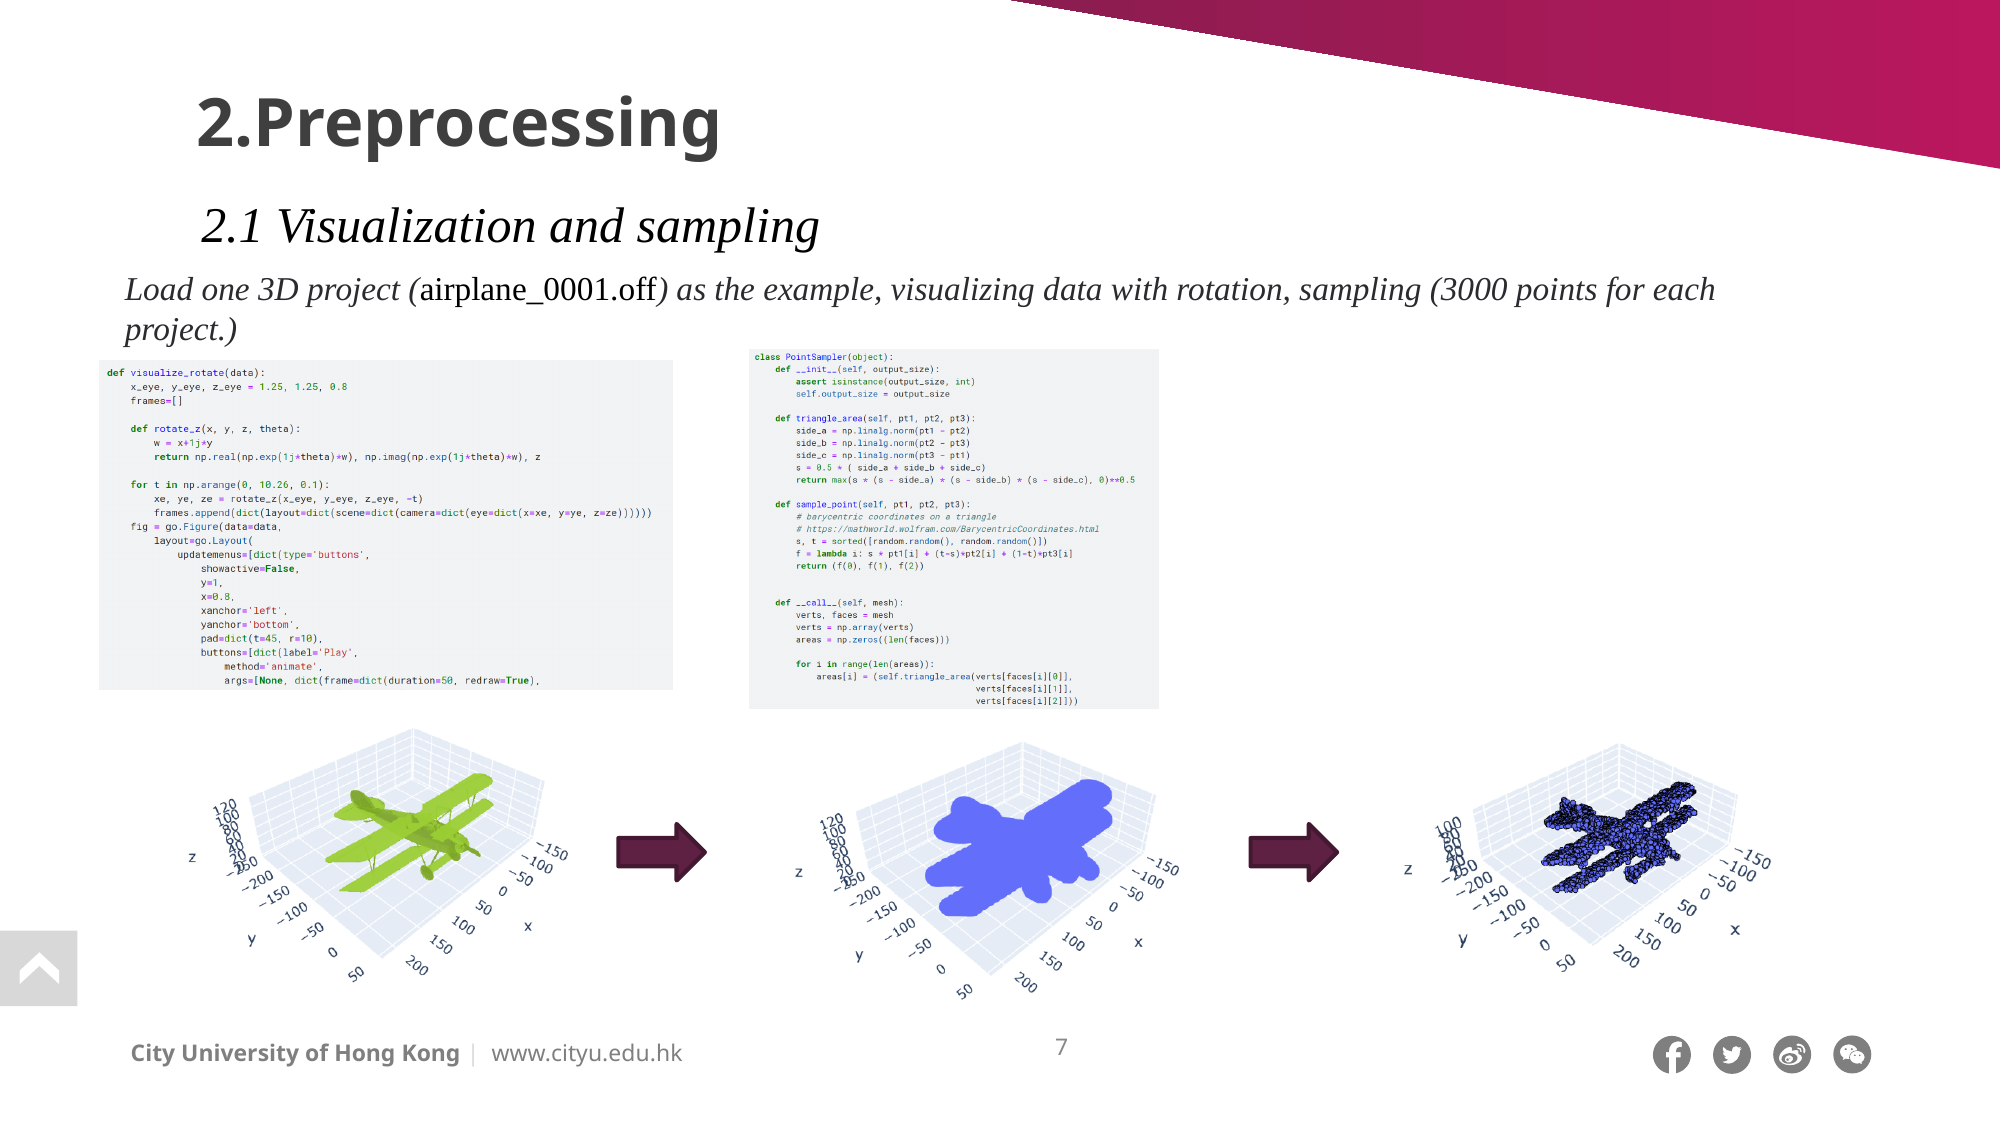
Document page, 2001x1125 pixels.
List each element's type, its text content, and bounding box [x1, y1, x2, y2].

slide_number 7 [1015, 1030, 1108, 1066]
picture [1373, 705, 1824, 999]
list 2.Preprocessing [143, 0, 1890, 169]
text_box [627, 822, 707, 883]
picture [99, 359, 673, 690]
picture [774, 735, 1226, 1010]
text_box Load one 3D project (airplane_0001.off) as the example, visualizing data with rotation, sampling (3000 points for each project.) [109, 260, 1762, 355]
picture [171, 723, 622, 998]
text_box 2.1 Visualization and sampling [186, 184, 1183, 260]
text_box [1248, 822, 1340, 883]
picture [749, 348, 1160, 709]
